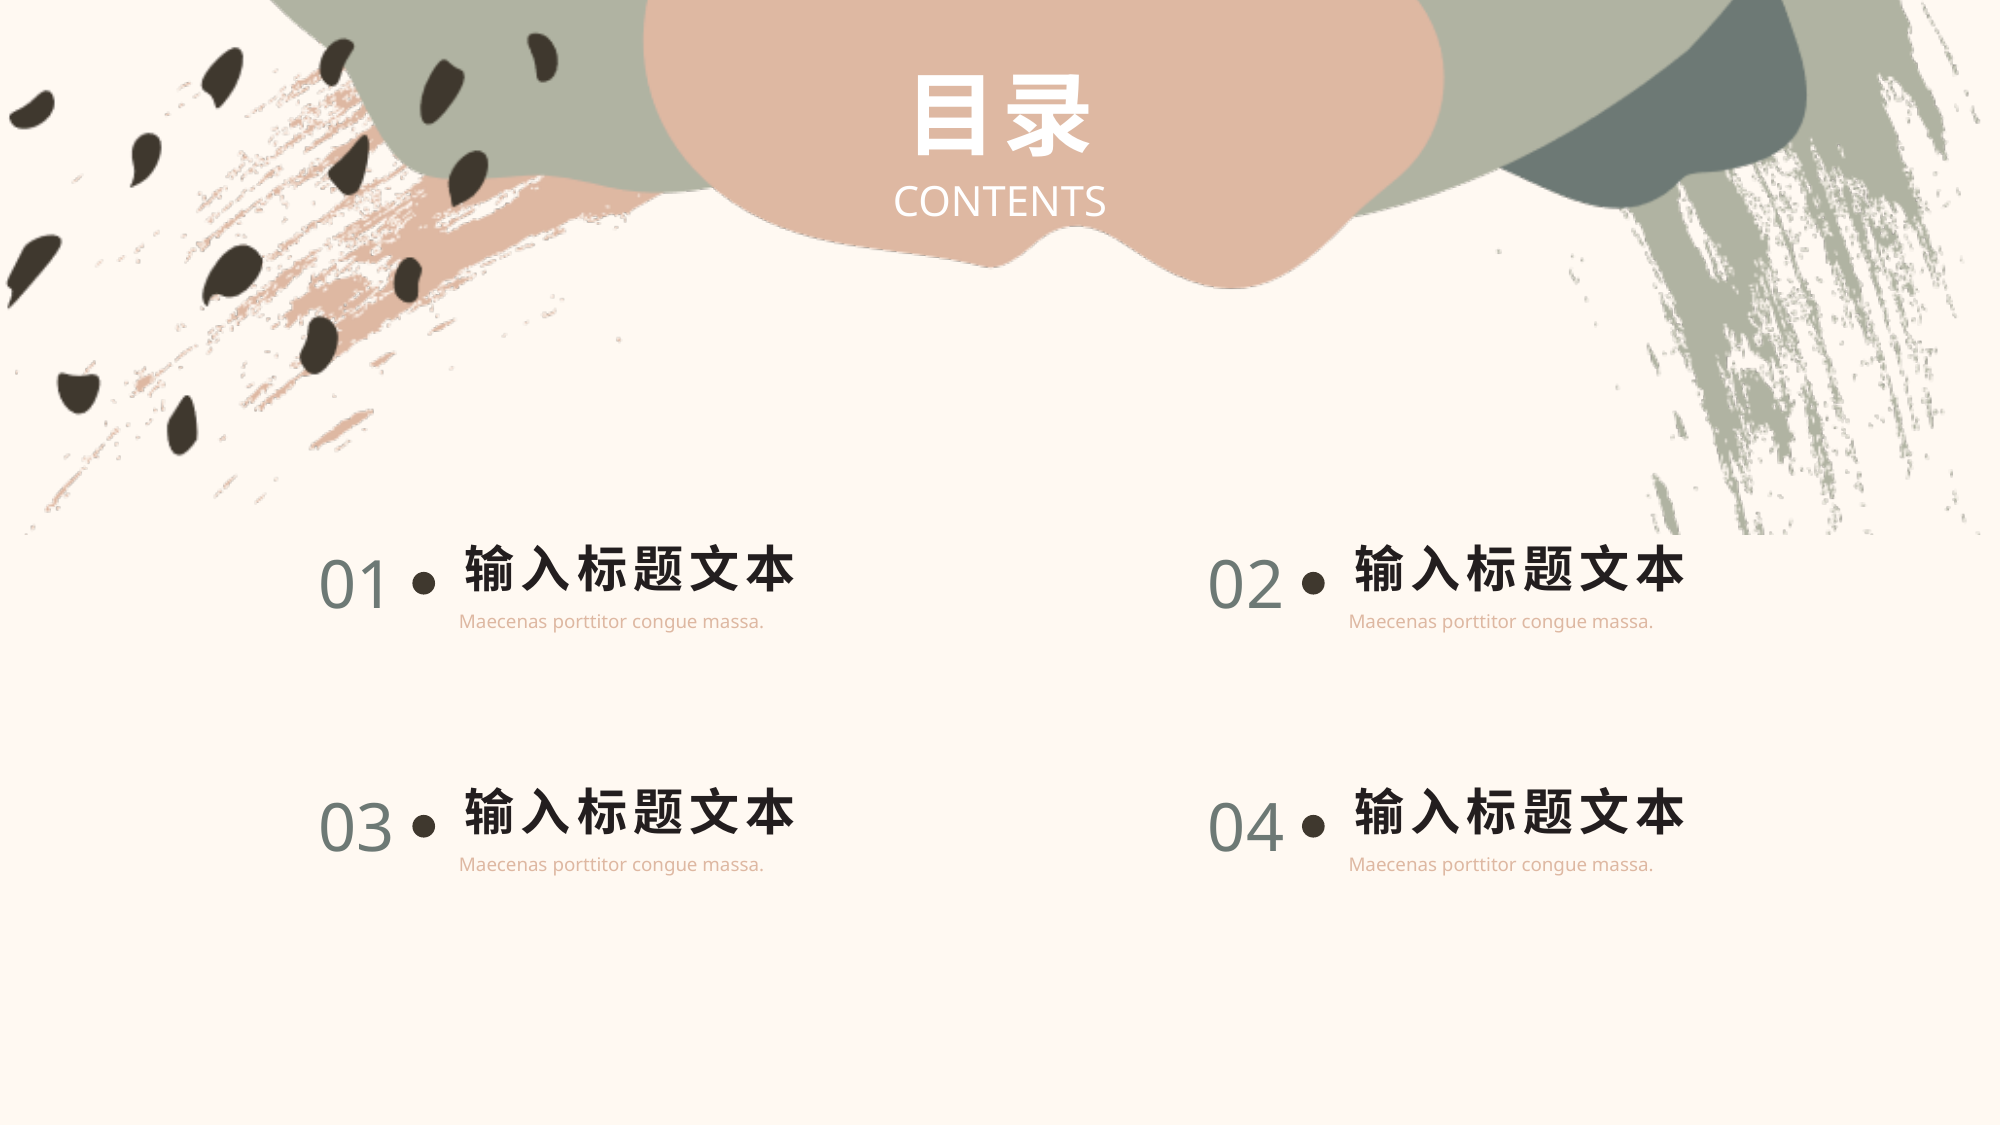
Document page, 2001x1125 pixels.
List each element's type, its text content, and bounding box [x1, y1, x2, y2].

text_box 02 [1182, 534, 1310, 629]
text_box 03 [293, 777, 420, 872]
text_box 输入标题文本 [450, 773, 812, 834]
text_box Maecenas porttitor congue massa. [444, 834, 817, 883]
text_box [1300, 813, 1326, 839]
text_box 目录 [890, 49, 1110, 167]
text_box [411, 570, 437, 596]
text_box 输入标题文本 [1339, 530, 1701, 591]
text_box 04 [1182, 777, 1310, 872]
text_box [411, 813, 437, 839]
text_box 输入标题文本 [1339, 773, 1701, 834]
text_box CONTENTS [807, 167, 1193, 233]
picture [0, 0, 2000, 535]
text_box [1300, 570, 1326, 596]
text_box 输入标题文本 [450, 530, 812, 591]
text_box Maecenas porttitor congue massa. [444, 591, 817, 640]
text_box 01 [293, 534, 420, 629]
text_box Maecenas porttitor congue massa. [1333, 591, 1707, 640]
text_box Maecenas porttitor congue massa. [1333, 834, 1707, 883]
